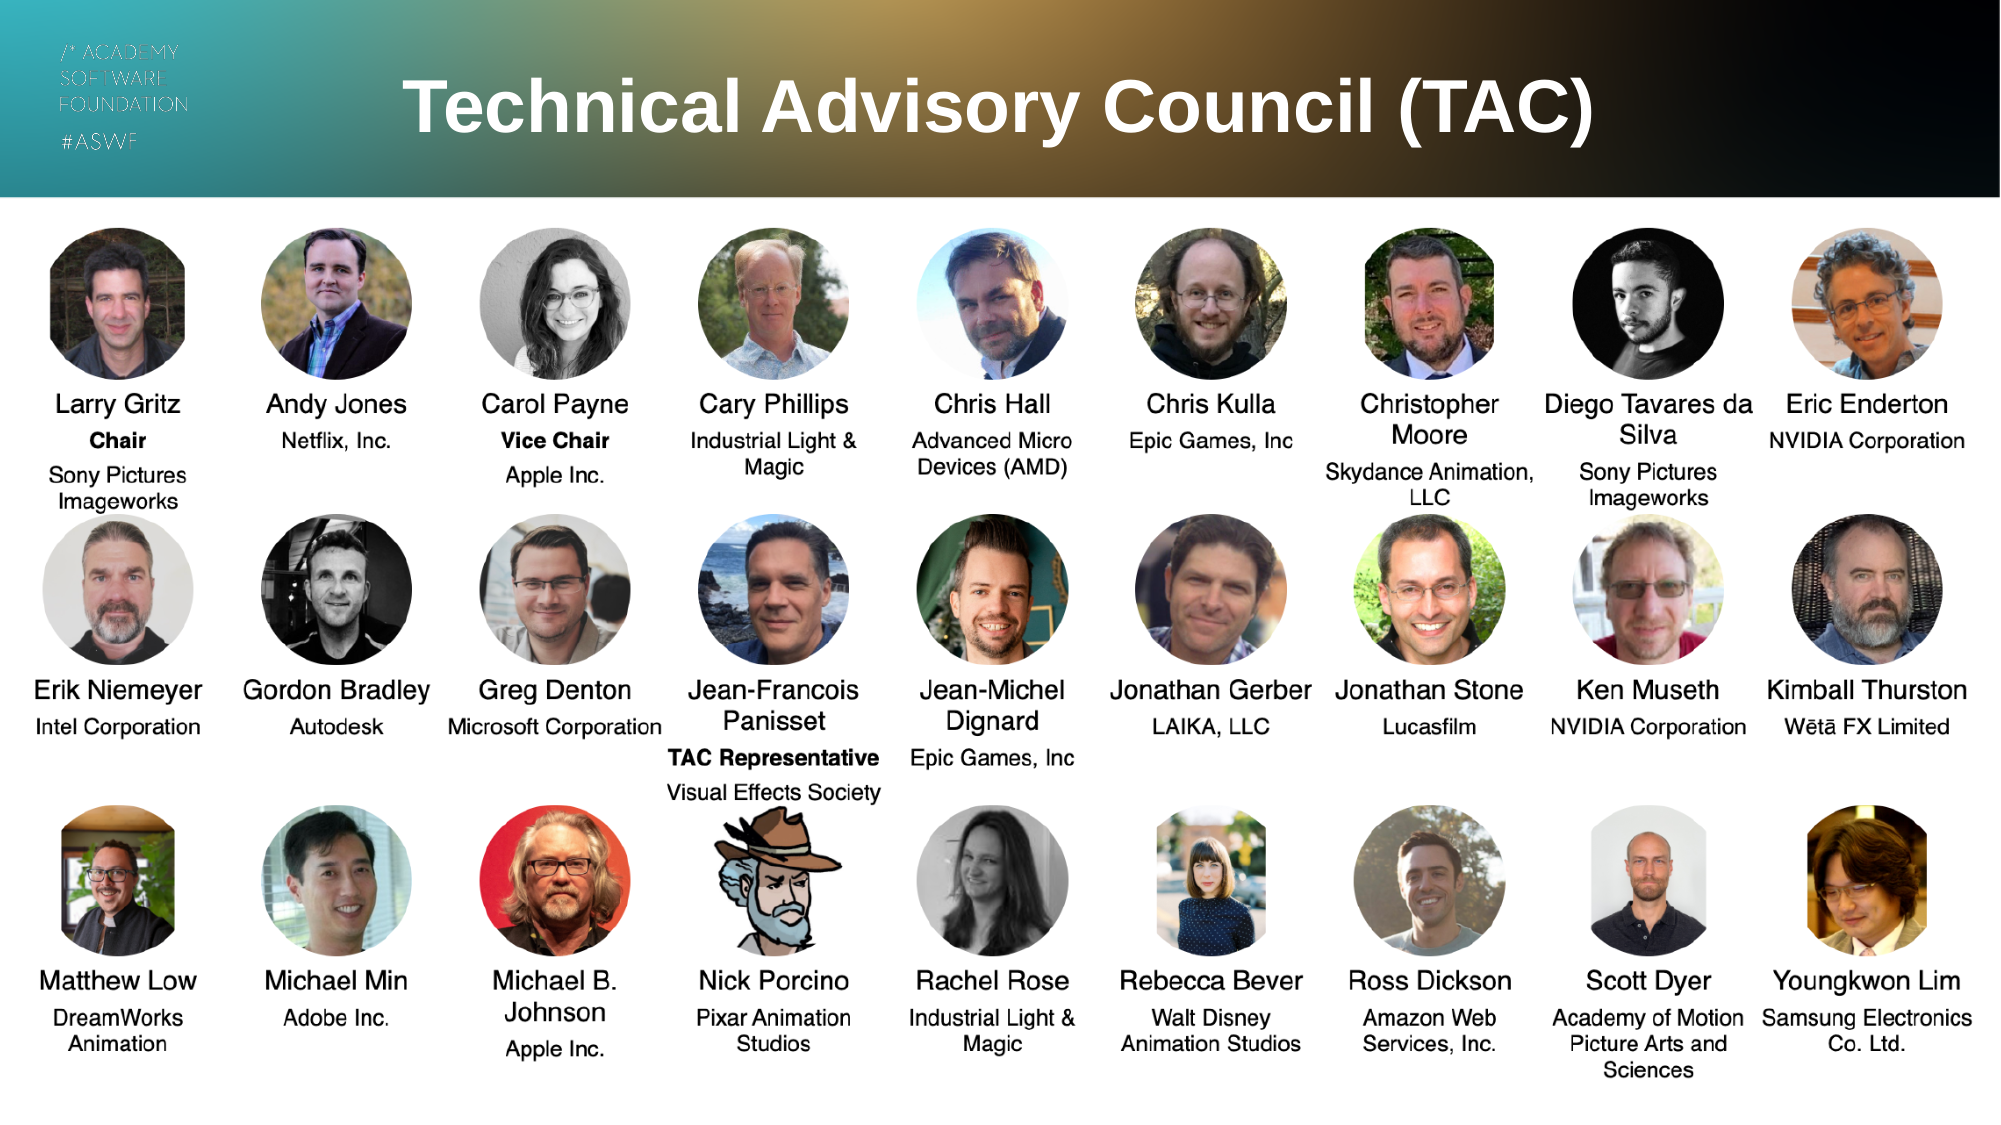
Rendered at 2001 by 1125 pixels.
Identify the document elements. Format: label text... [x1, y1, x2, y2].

title Technical Advisory Council (TAC) [244, 59, 1756, 161]
picture [0, 0, 2001, 1125]
